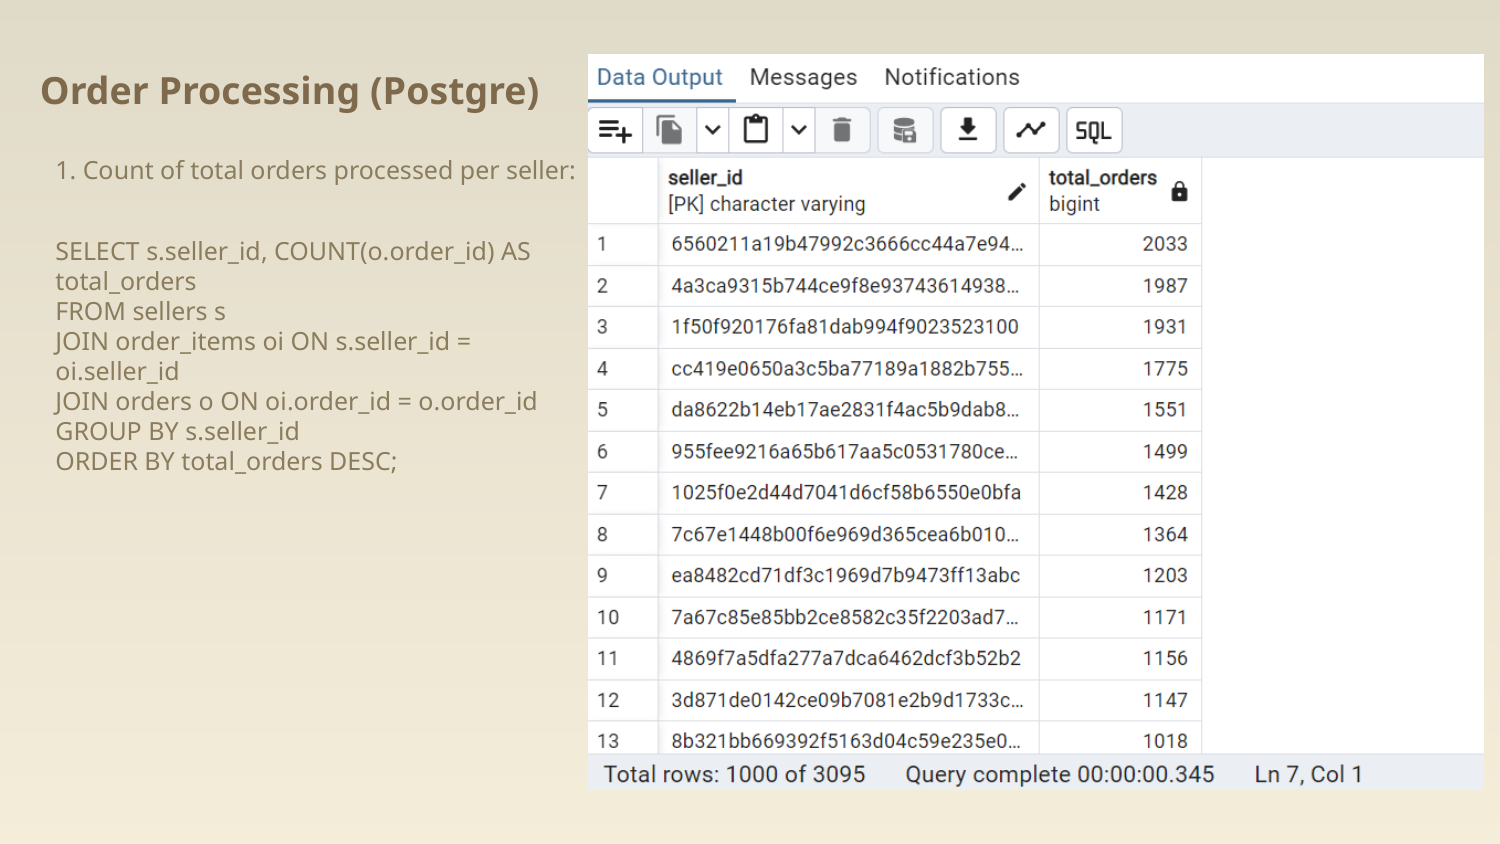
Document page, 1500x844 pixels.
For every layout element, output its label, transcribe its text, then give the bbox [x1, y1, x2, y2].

title Order Processing (Postgre) [24, 0, 1500, 203]
picture [588, 53, 1485, 790]
text_box 1. Count of total orders processed per seller: SELECT s.seller_id, COUNT(o.order_id) AS total_orders FROM sellers s JOIN order_items oi ON s.seller_id = oi.seller_id JOIN orders o ON oi.order_id = o.order_id GROUP BY s.seller_id ORDER BY total_orders DESC; [40, 142, 583, 775]
